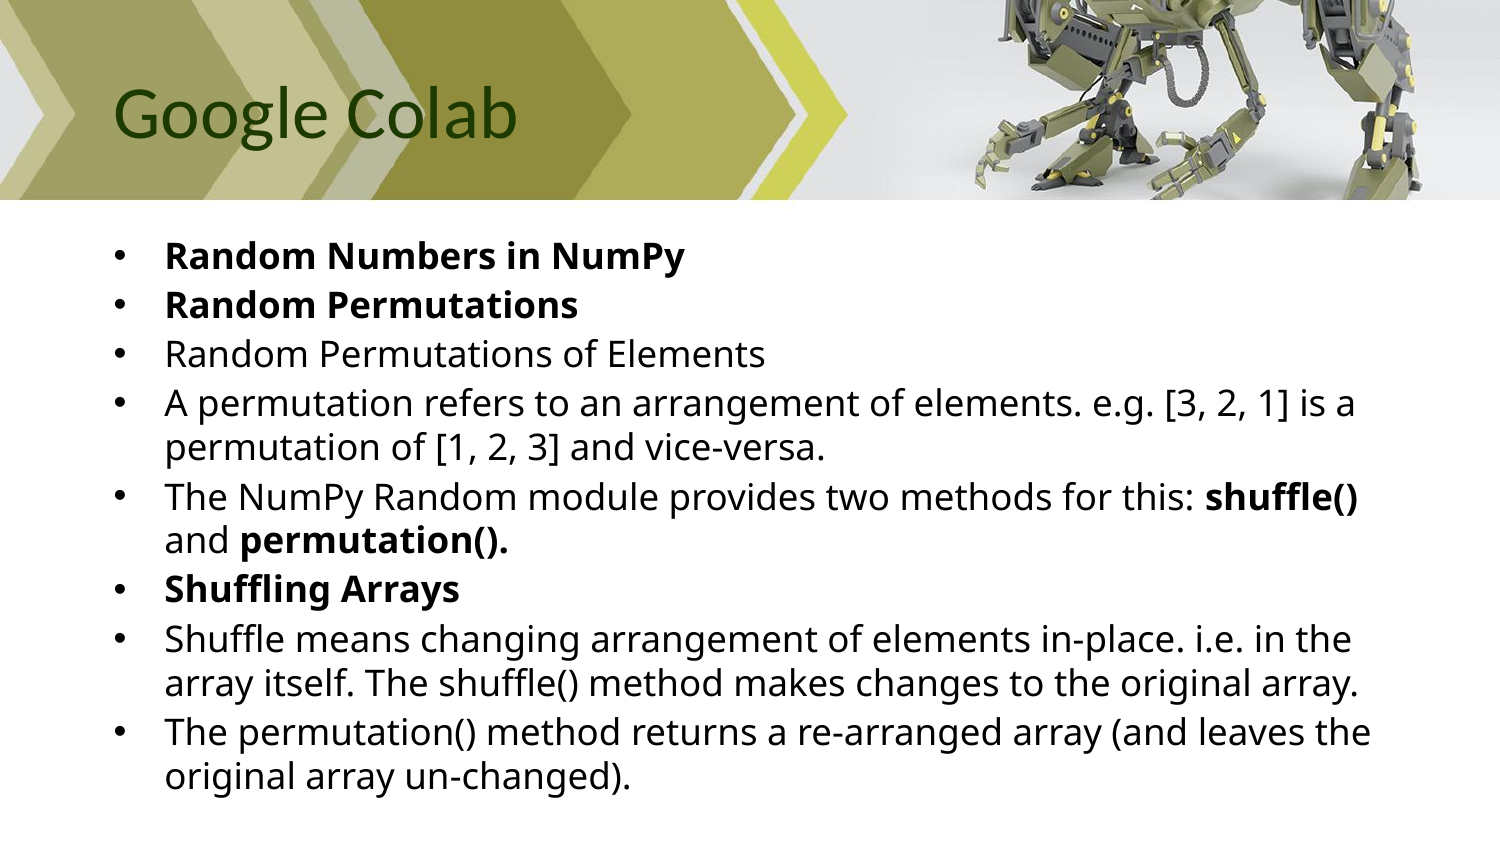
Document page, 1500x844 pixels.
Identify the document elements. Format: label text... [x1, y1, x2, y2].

title Google Colab [98, 46, 1402, 172]
list Random Numbers in NumPy Random Permutations Random Permutations of Elements A permutation refers to an arrangement of elements. e.g. [3, 2, 1] is a permutation of [1, 2, 3] and vice-versa. The NumPy Random module provides two methods for this: shuffle() and permutation(). Shuffling Arrays Shuffle means changing arrangement of elements in-place. i.e. in the array itself. The shuffle() method makes changes to the original array. The permutation() method returns a re-arranged array (and leaves the original array un-changed). [98, 225, 1402, 844]
picture [0, 0, 1500, 844]
